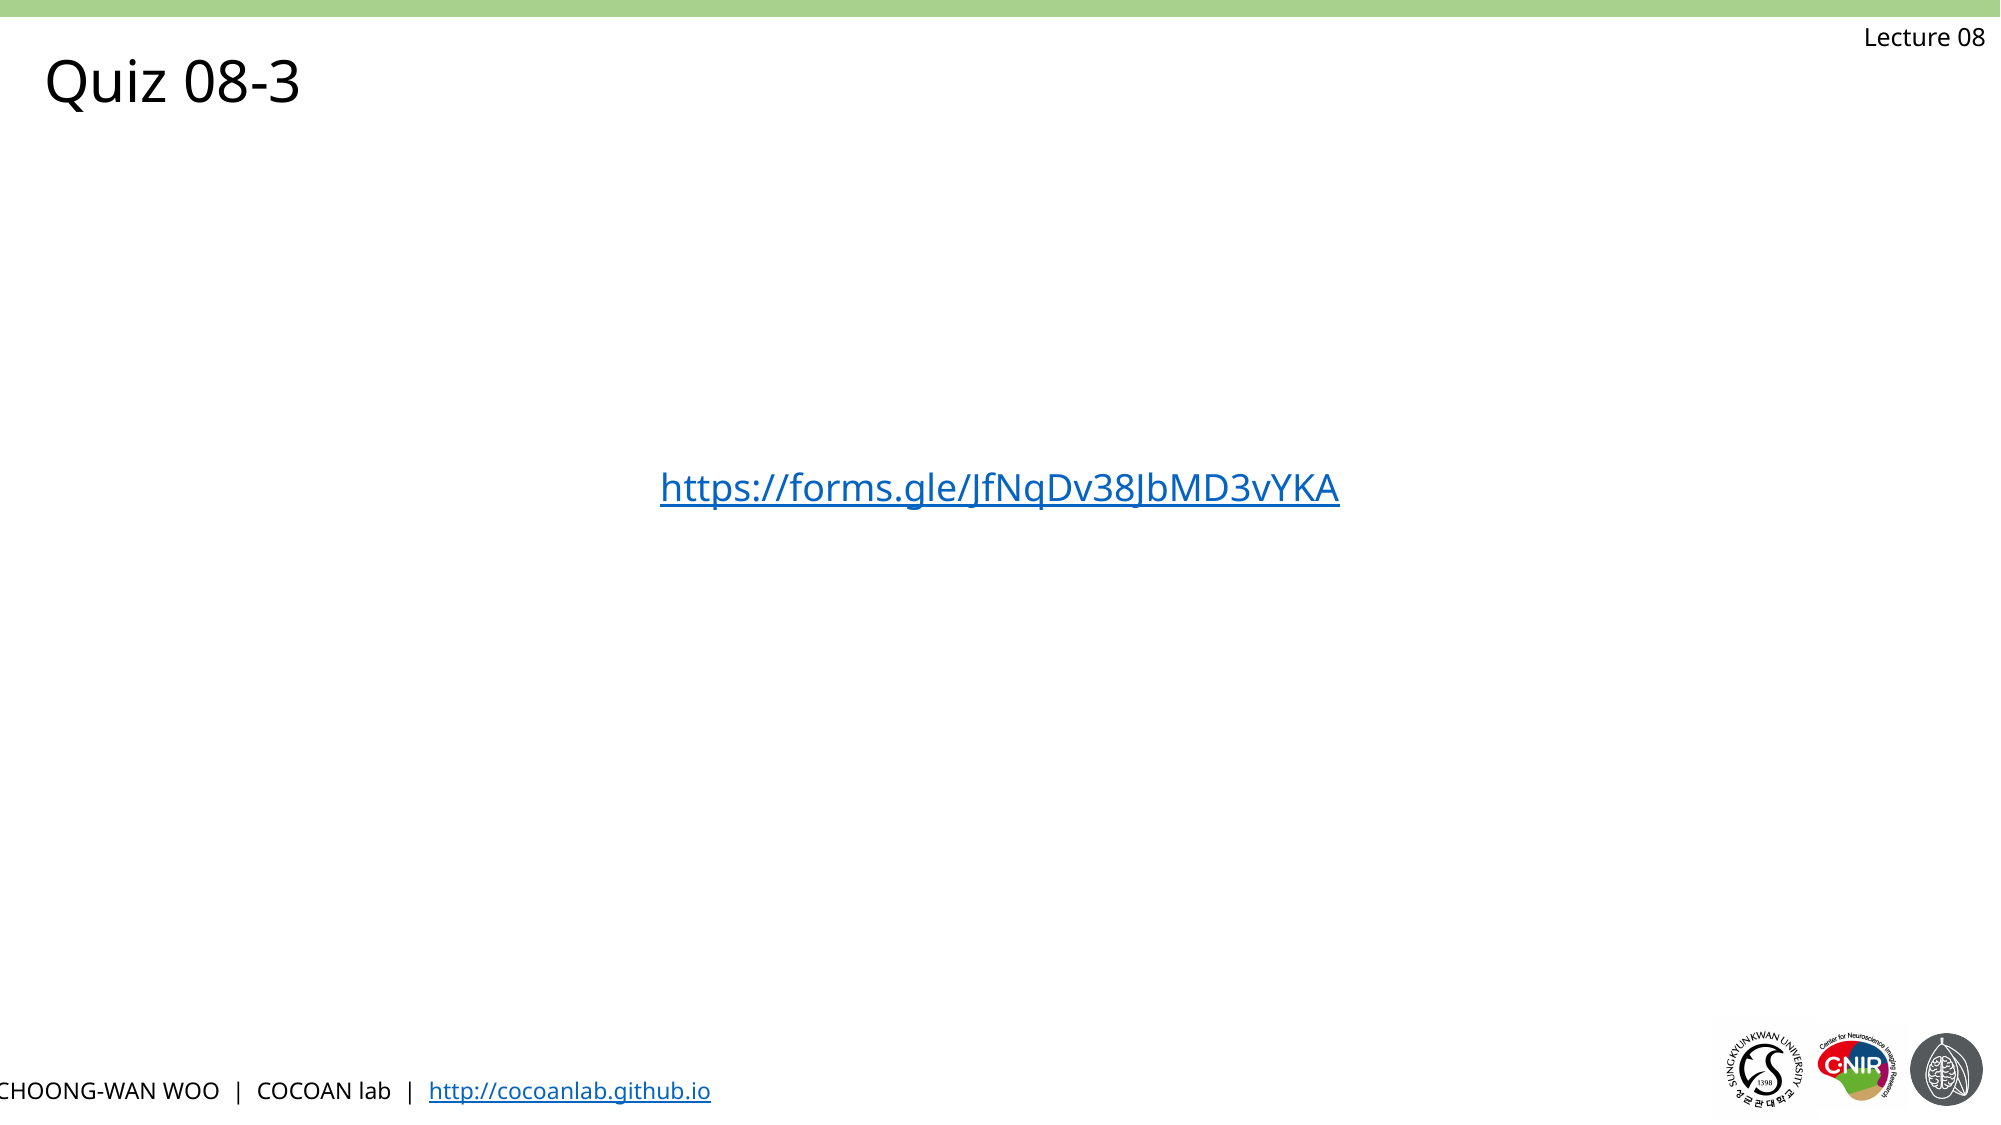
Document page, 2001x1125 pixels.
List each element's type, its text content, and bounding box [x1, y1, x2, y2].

text_box [0, 0, 2000, 18]
text_box Lecture 08 [1623, 13, 2000, 59]
text_box Quiz 08-3 [29, 36, 317, 122]
text_box https://forms.gle/JfNqDv38JbMD3vYKA [645, 456, 1355, 568]
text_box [1709, 1014, 1983, 1125]
text_box CHOONG-WAN WOO | COCOAN lab | http://cocoanlab.github.io [0, 1069, 727, 1116]
